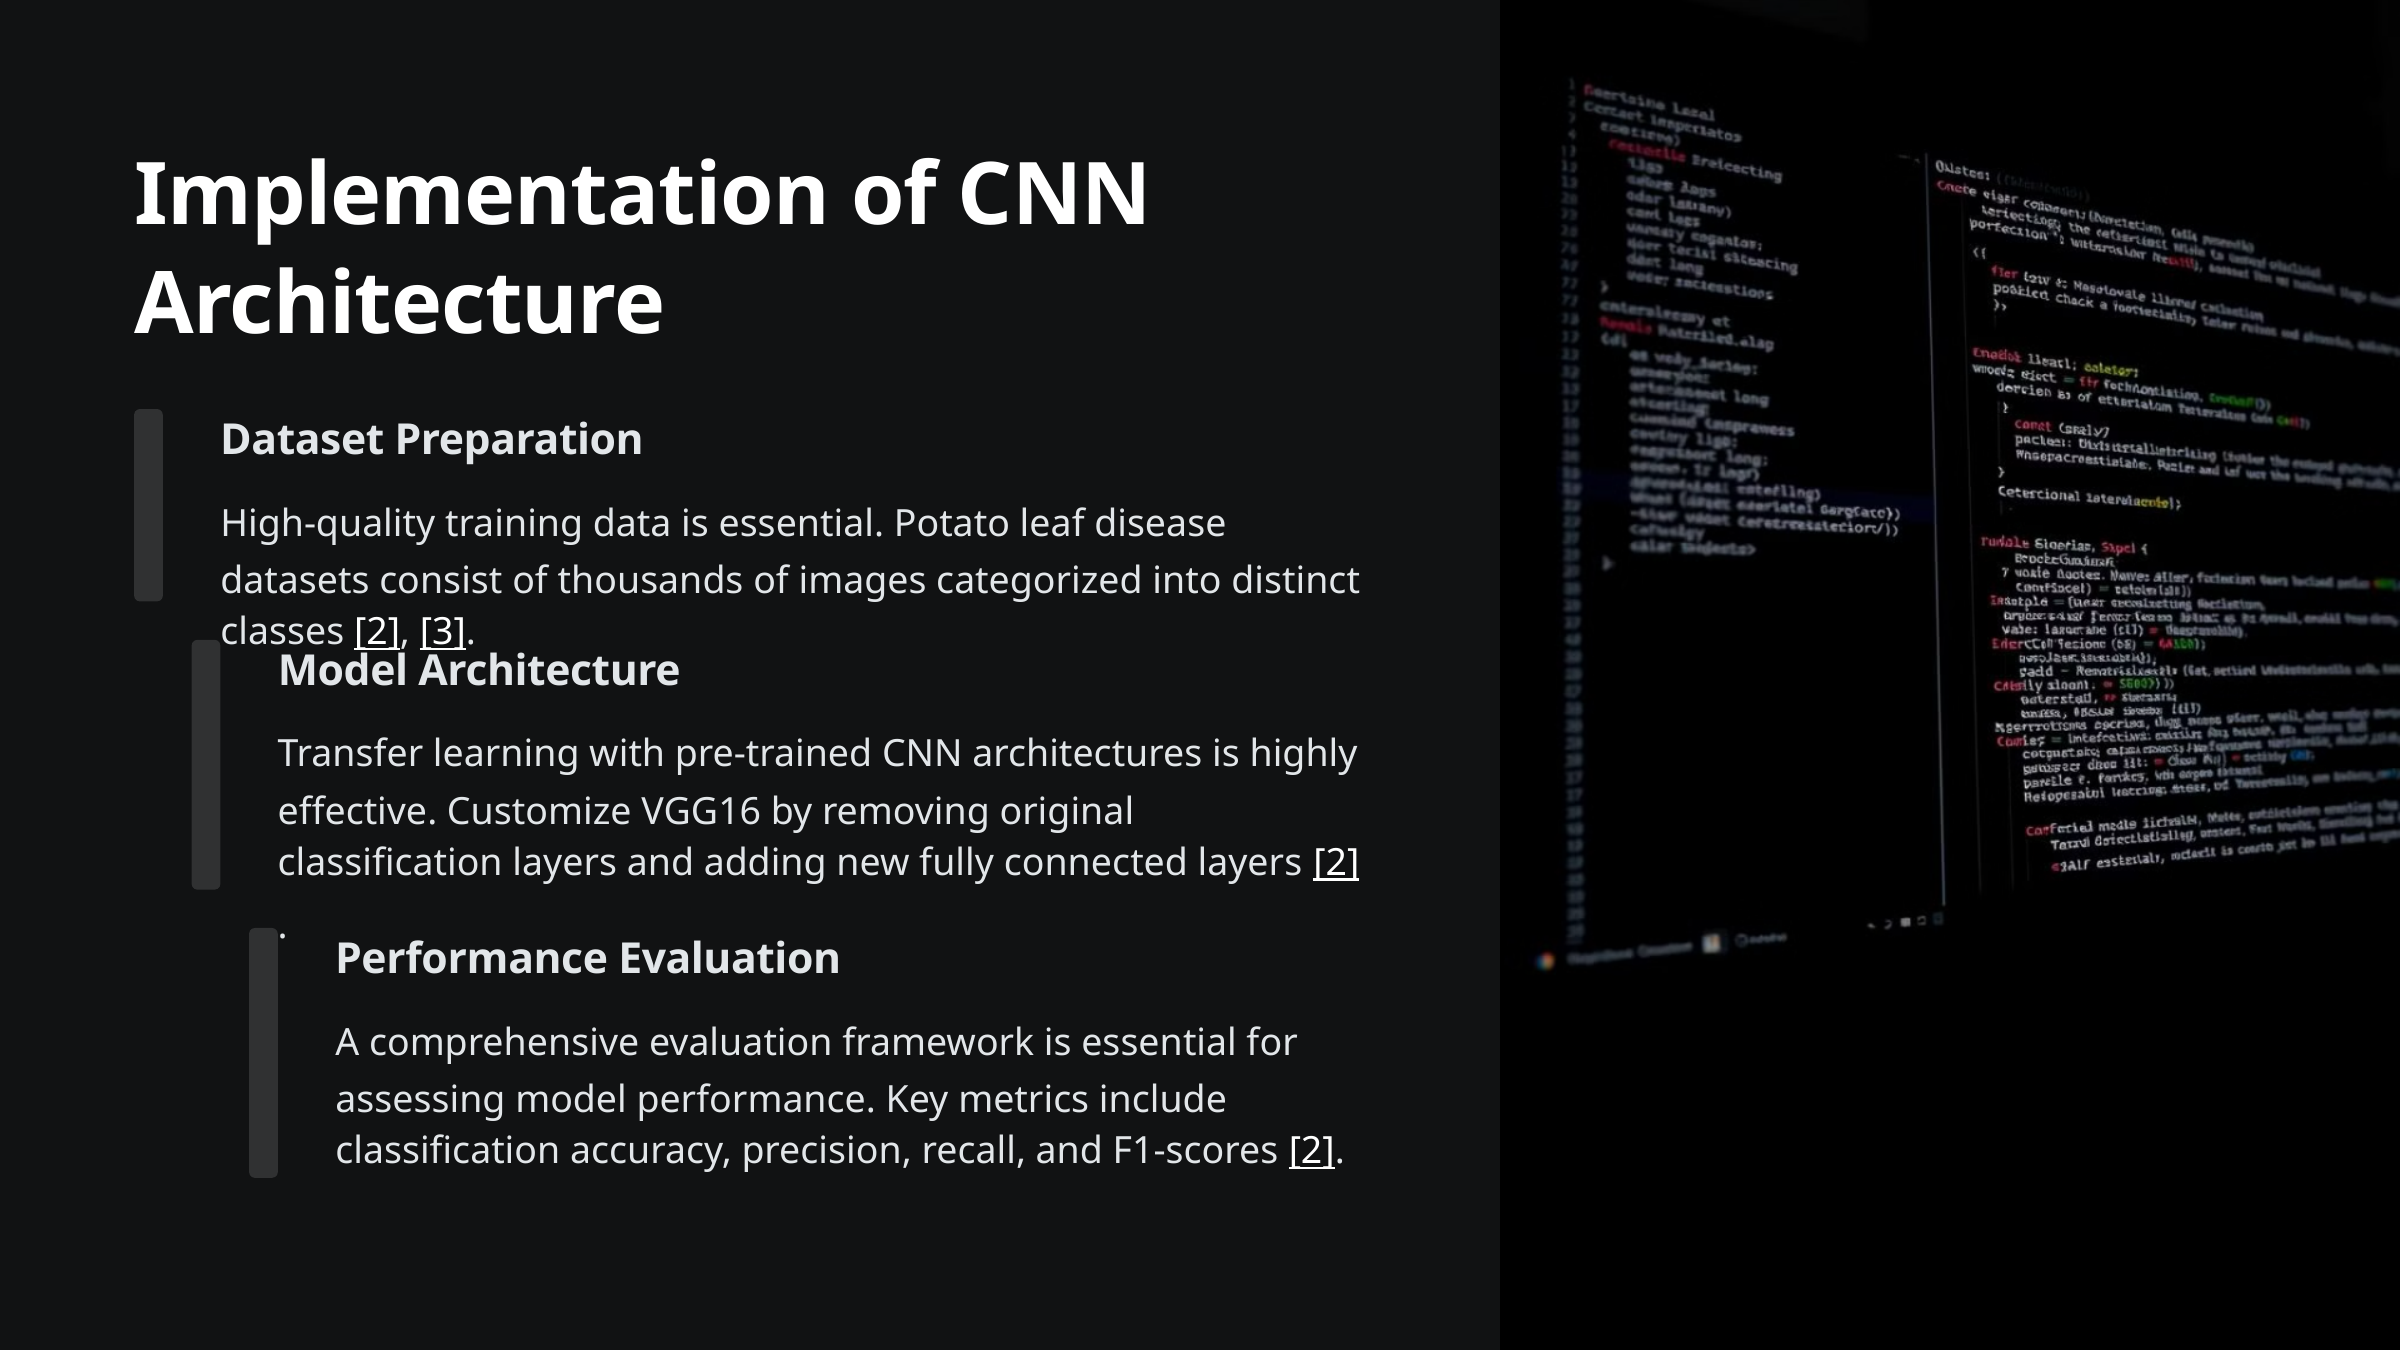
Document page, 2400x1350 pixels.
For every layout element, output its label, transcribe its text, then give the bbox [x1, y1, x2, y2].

text_box [249, 927, 278, 1178]
text_box Model Architecture [277, 639, 714, 695]
text_box Dataset Preparation [220, 409, 670, 464]
text_box [191, 639, 221, 890]
picture [1499, 0, 2400, 1350]
text_box Implementation of CNN Architecture [134, 133, 1366, 352]
text_box Transfer learning with pre-trained CNN architectures is highly effective. Customize VGG16 by removing original classification layers and adding new fully connected layers [2]. [277, 717, 1366, 890]
text_box Performance Evaluation [335, 927, 877, 983]
text_box High-quality training data is essential. Potato leaf disease datasets consist of thousands of images categorized into distinct classes [2], [3]. [220, 486, 1366, 602]
text_box [134, 409, 163, 602]
text_box A comprehensive evaluation framework is essential for assessing model performance. Key metrics include classification accuracy, precision, recall, and F1-scores [2]. [335, 1005, 1366, 1178]
